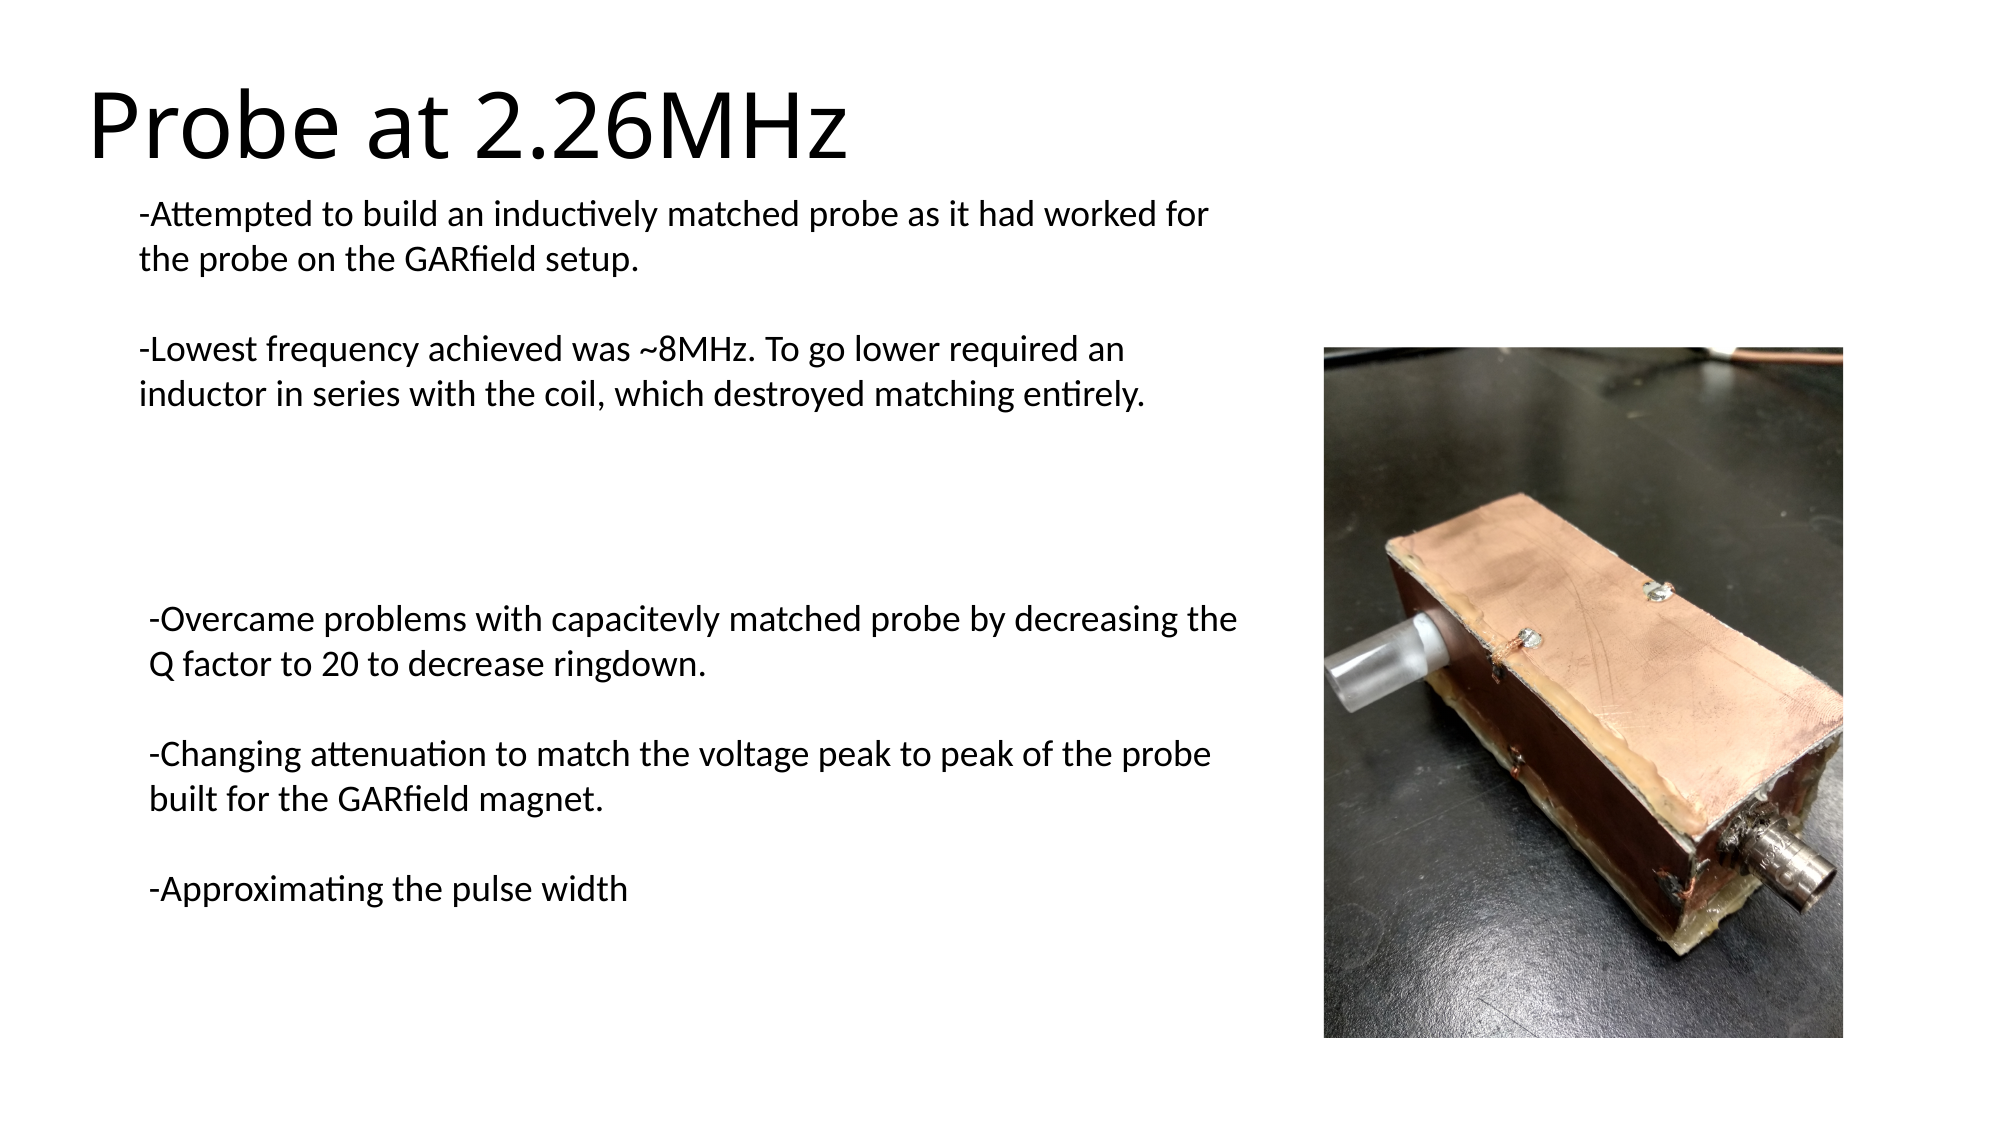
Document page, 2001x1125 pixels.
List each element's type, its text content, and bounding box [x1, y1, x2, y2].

picture [1324, 348, 1844, 432]
text_box -Attempted to build an inductively matched probe as it had worked for the probe on the GARfield setup. -Lowest frequency achieved was ~8MHz. To go lower required an inductor in series with the coil, which destroyed matching entirely. [123, 181, 1265, 422]
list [1238, 432, 1929, 953]
text_box -Overcame problems with capacitevly matched probe by decreasing the Q factor to 20 to decrease ringdown. -Changing attenuation to match the voltage peak to peak of the probe built for the GARfield magnet. -Approximating the pulse width [133, 586, 1238, 917]
title Probe at 2.26MHz [71, 20, 1797, 238]
picture [1324, 953, 1844, 1038]
